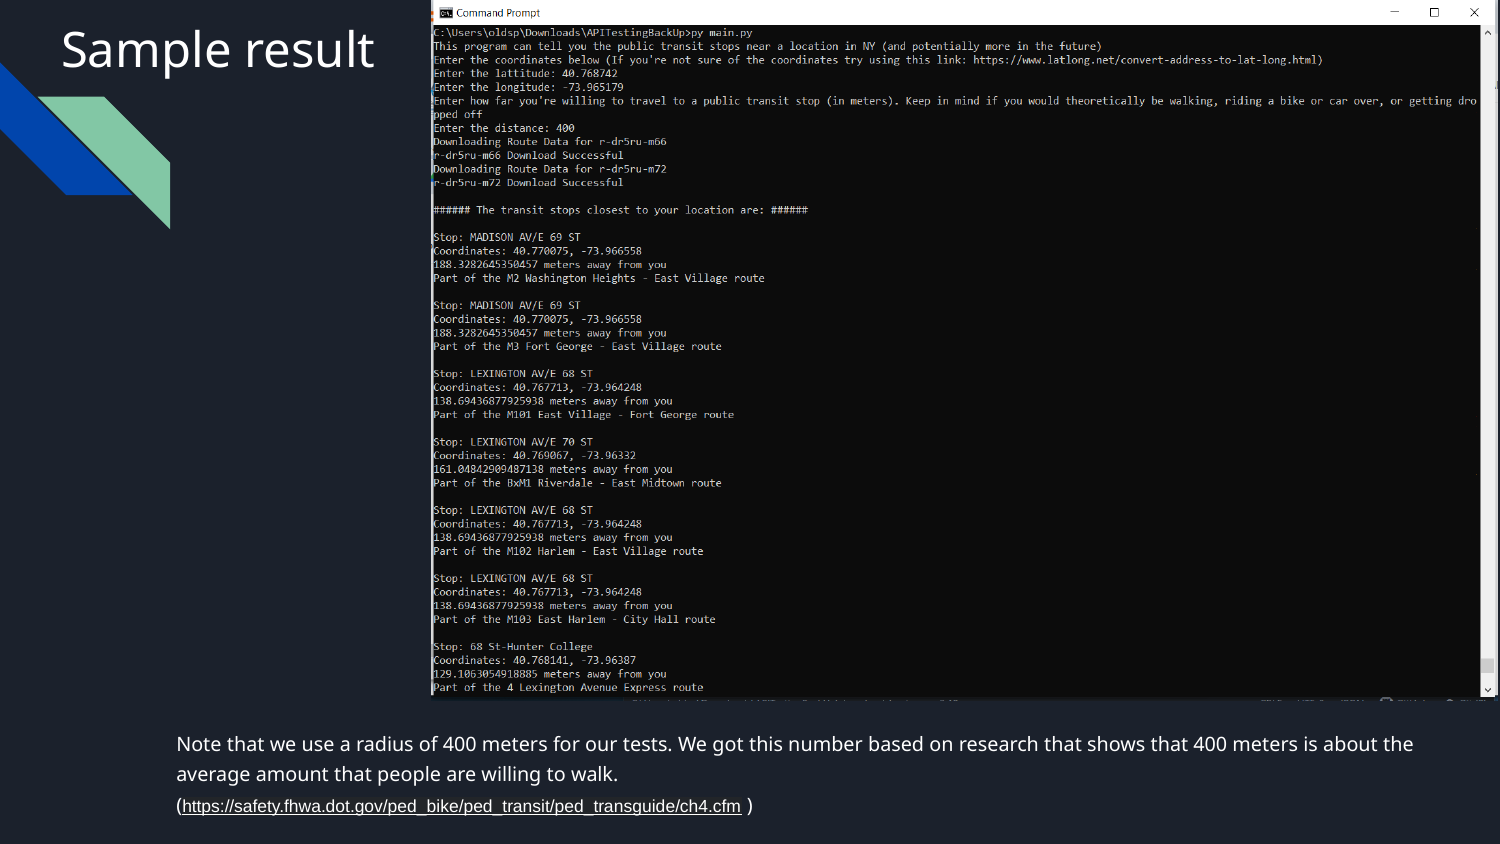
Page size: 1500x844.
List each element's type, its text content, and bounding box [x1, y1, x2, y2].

picture [431, 0, 1498, 702]
list Note that we use a radius of 400 meters for our tests. We got this number based on research that shows that 400 meters is about the average amount that people are willing to walk. (https://safety.fhwa.dot.gov/ped_bike/ped_transit/ped_transguide/ch4.cfm ) [161, 711, 1500, 835]
title Sample result [46, 0, 429, 98]
